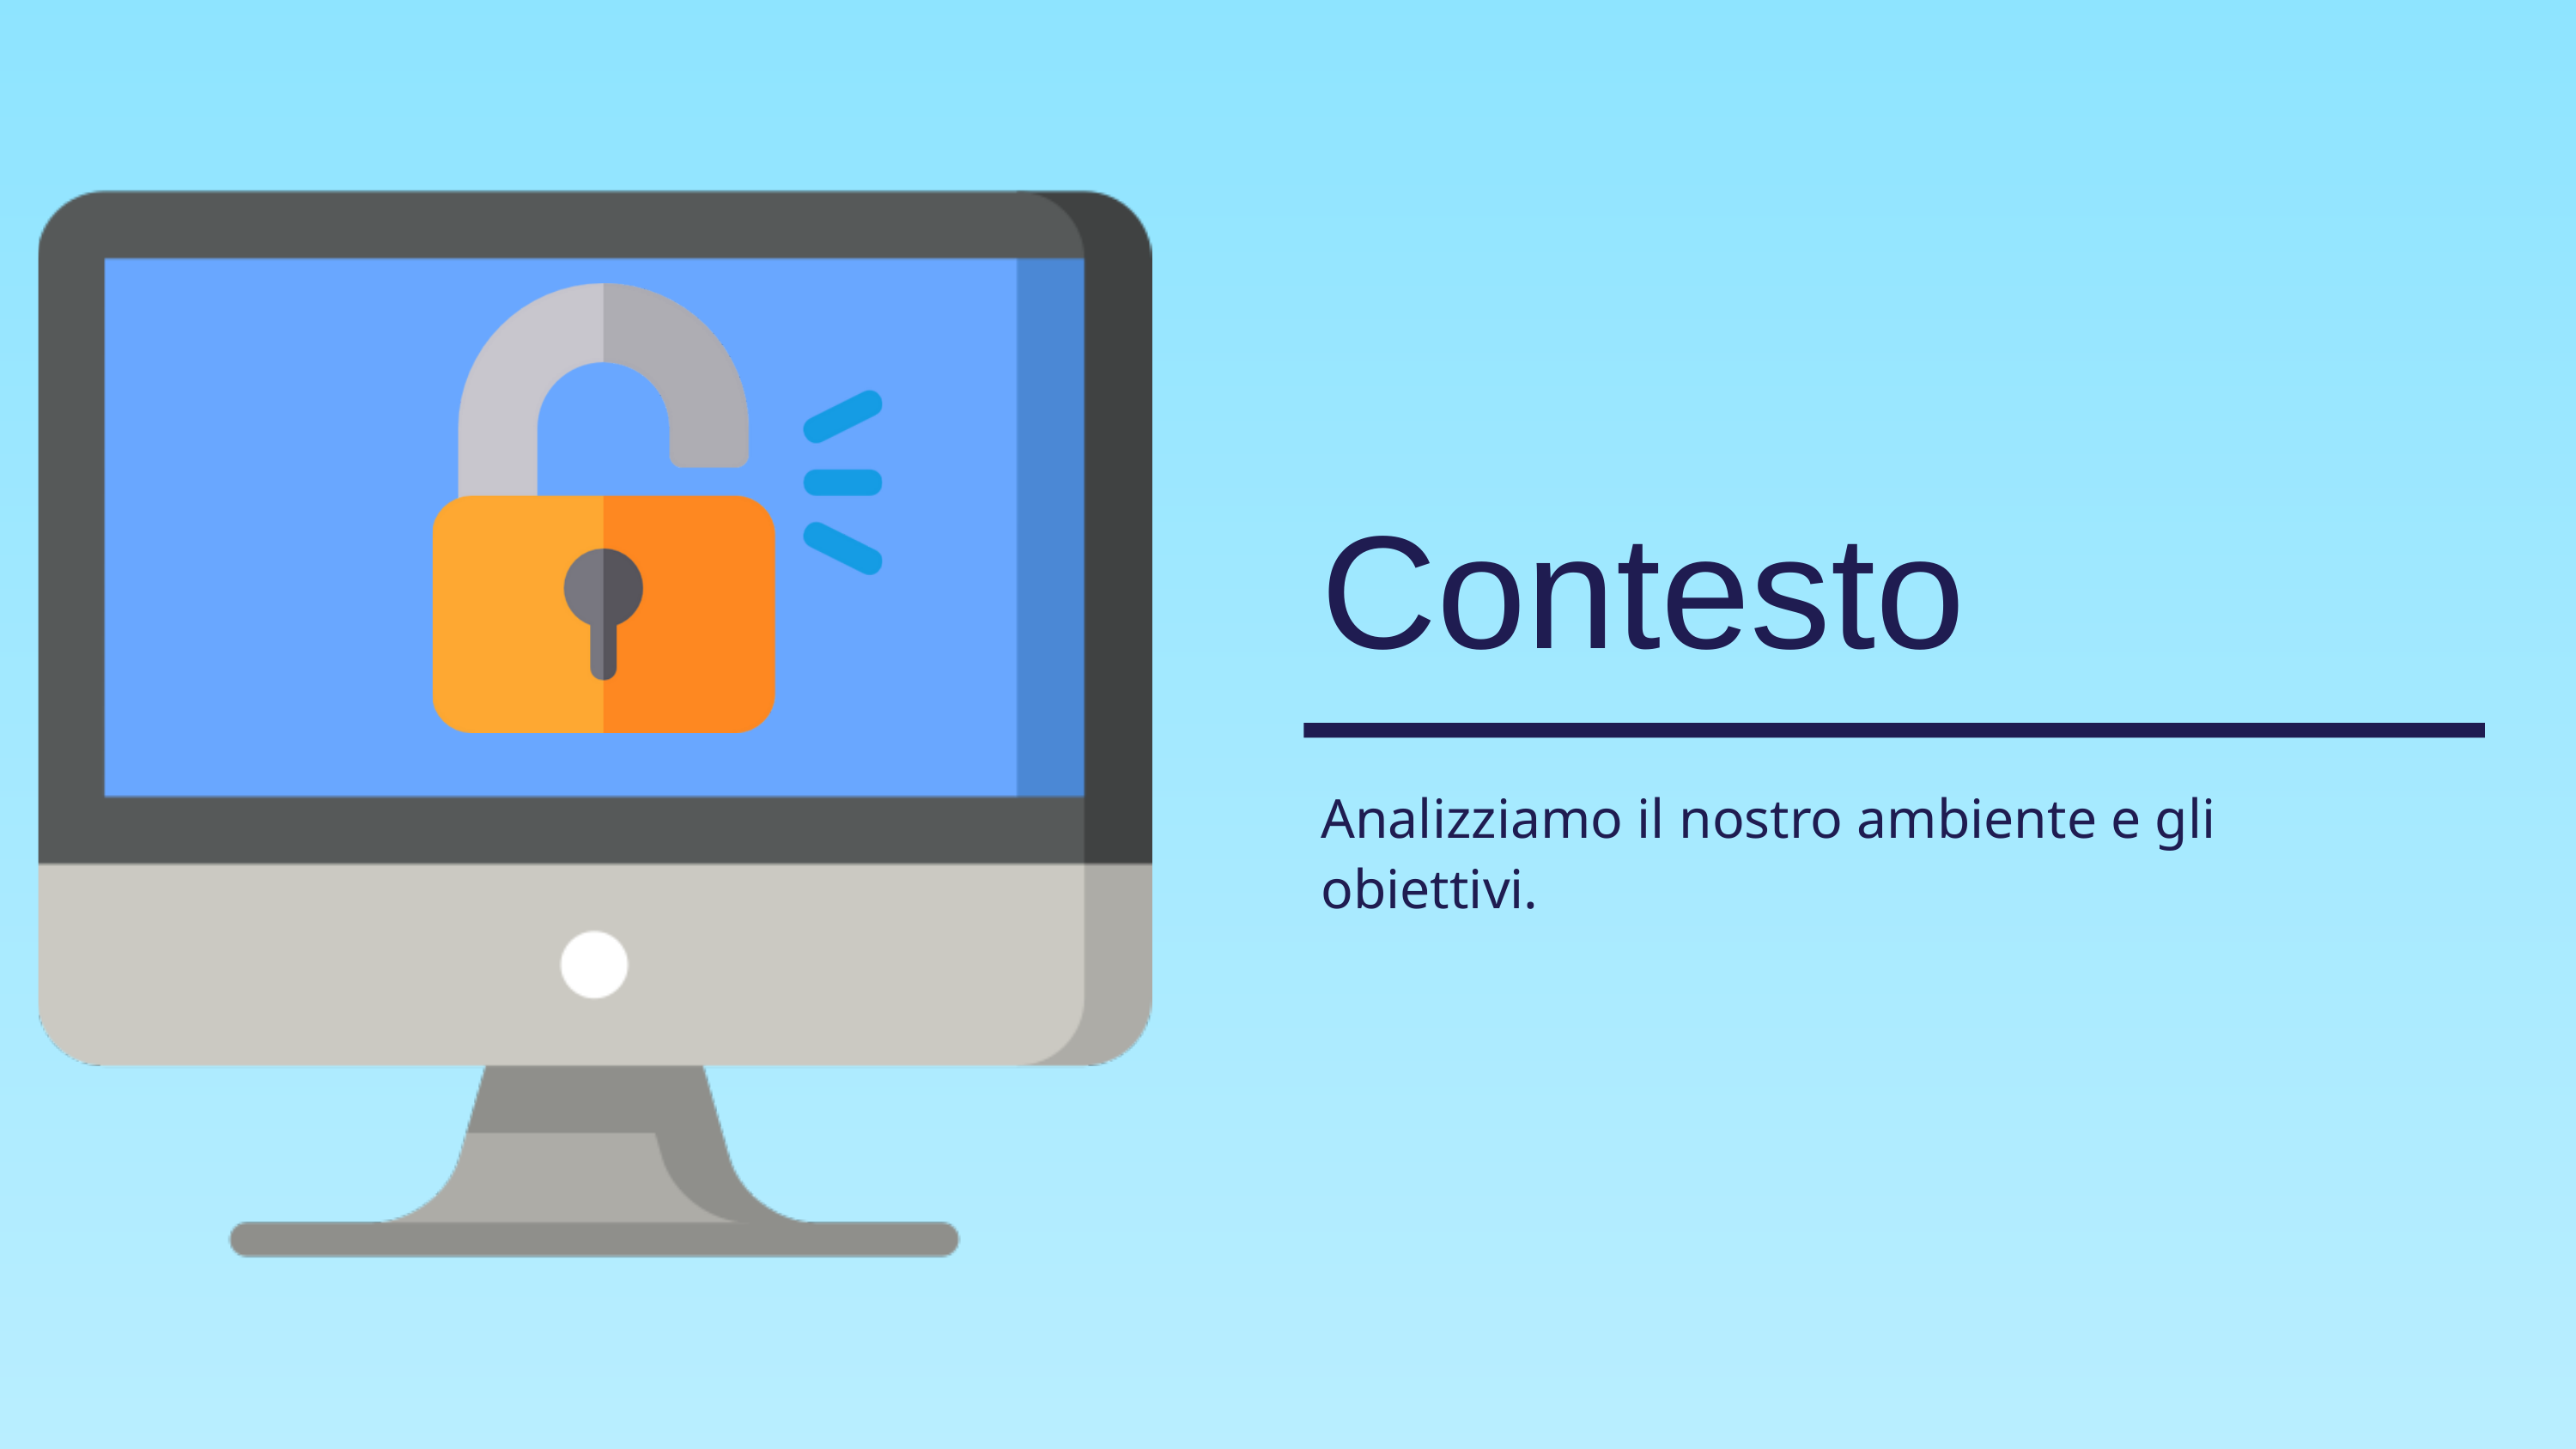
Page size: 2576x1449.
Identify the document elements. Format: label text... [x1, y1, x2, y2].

text_box Contesto [1321, 487, 2415, 681]
text_box [38, 167, 1153, 1282]
text_box Analizziamo il nostro ambiente e gli obiettivi. [1321, 779, 2415, 919]
text_box [432, 283, 883, 733]
